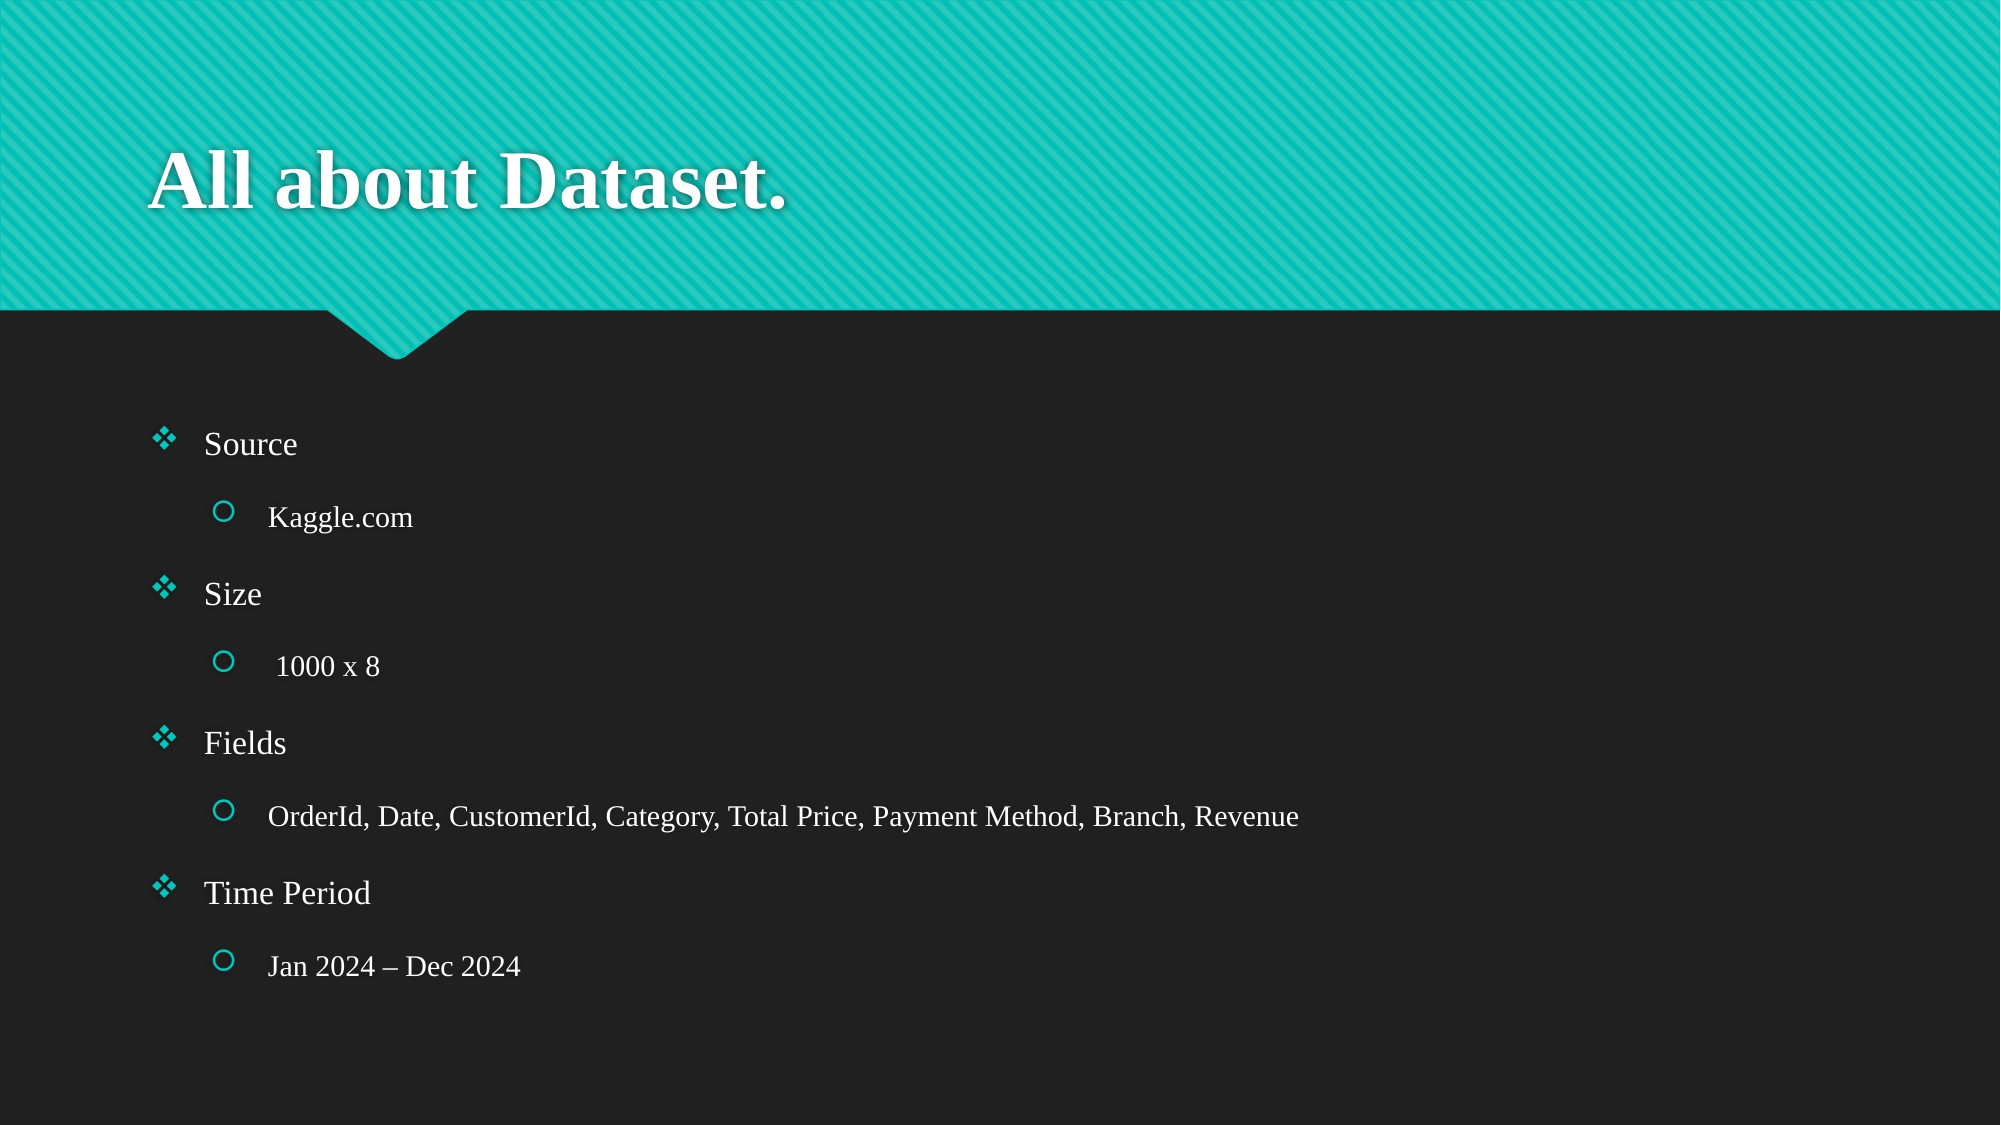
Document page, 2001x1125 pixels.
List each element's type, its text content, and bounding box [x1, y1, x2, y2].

list Source Kaggle.com Size 1000 x 8 Fields OrderId, Date, CustomerId, Category, Total Price, Payment Method, Branch, Revenue Time Period Jan 2024 – Dec 2024 [134, 393, 1866, 991]
title All about Dataset. [132, 73, 1868, 233]
